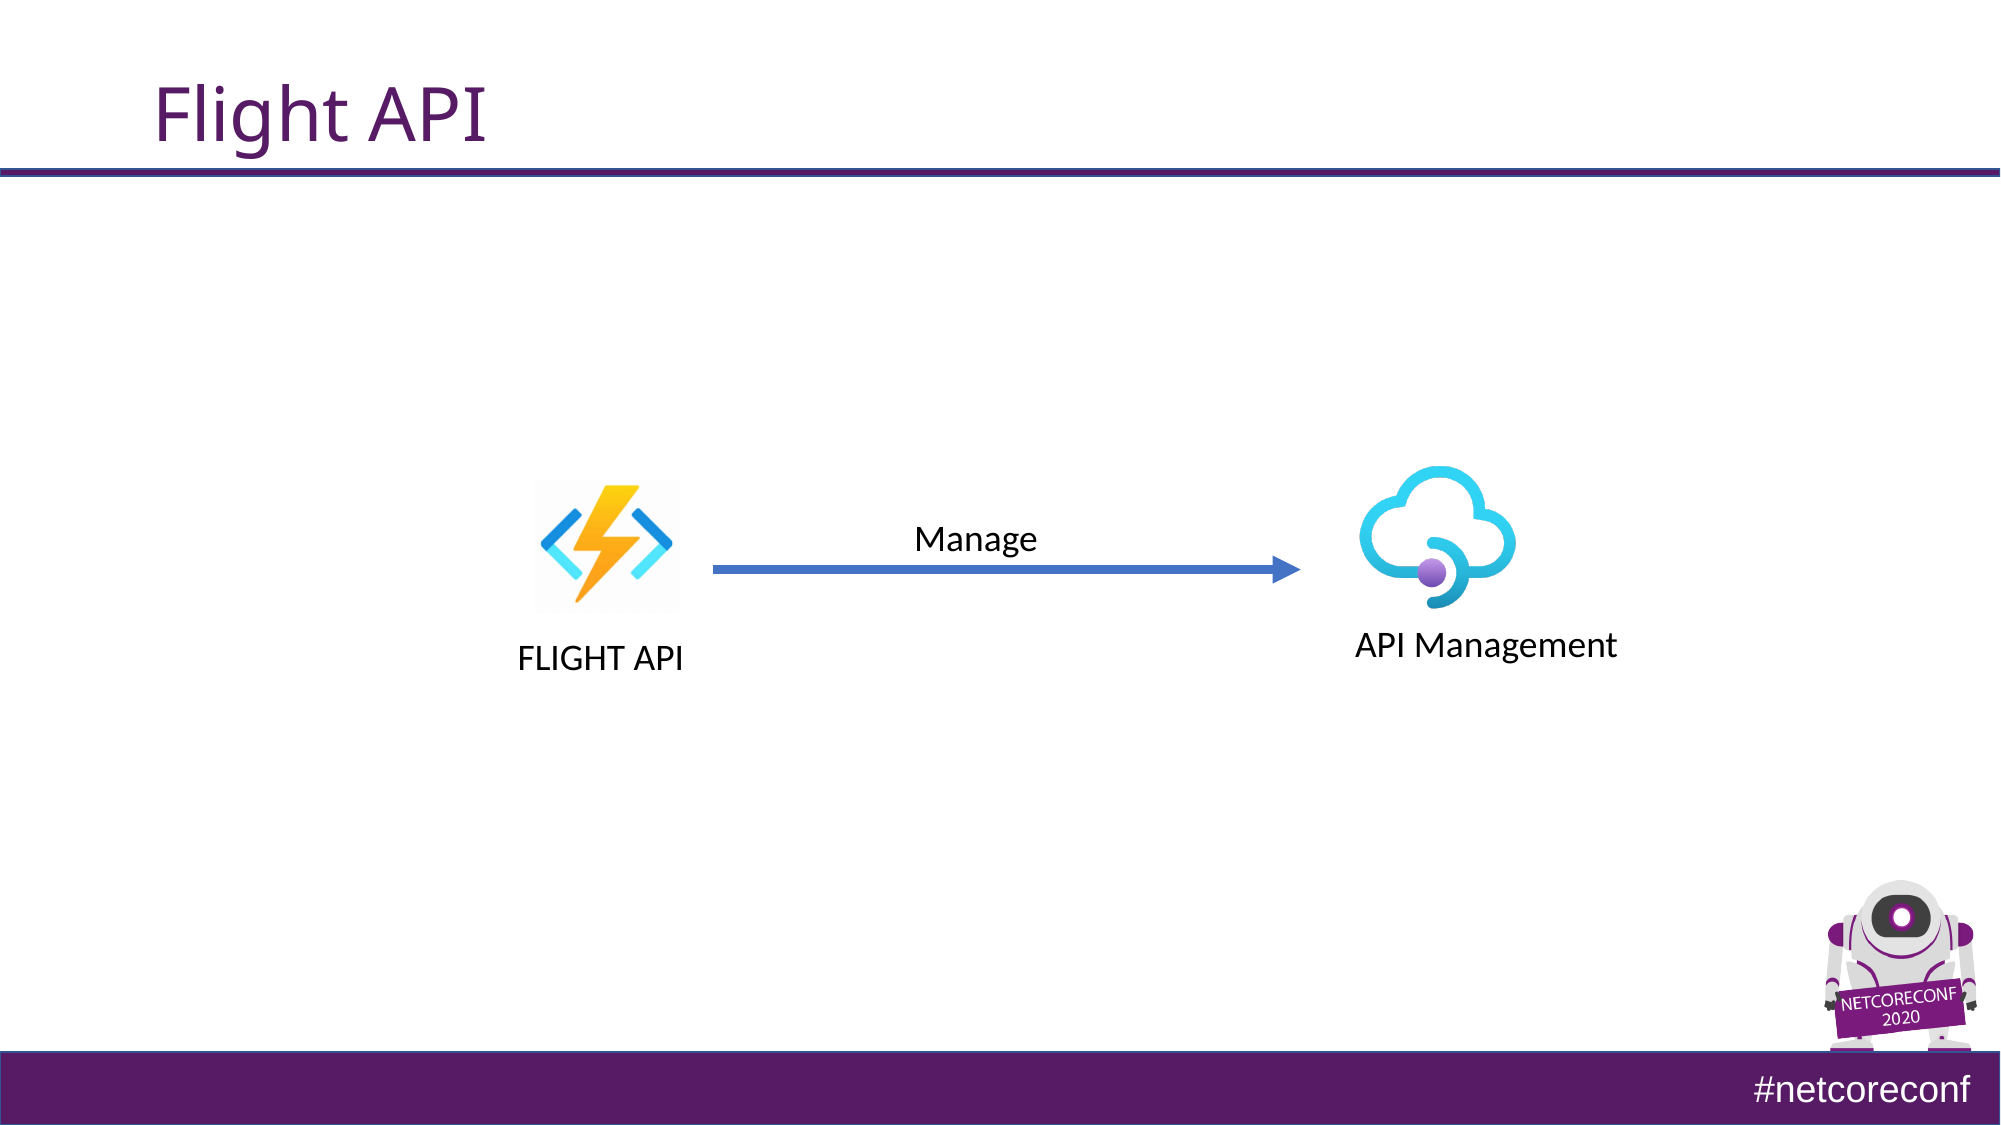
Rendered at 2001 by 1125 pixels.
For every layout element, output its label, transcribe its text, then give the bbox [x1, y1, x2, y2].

text_box Manage [899, 506, 1053, 567]
text_box API Management [1340, 612, 1650, 673]
picture [535, 479, 681, 613]
picture [1824, 880, 1977, 1051]
title Flight API [137, 20, 1863, 213]
picture [1355, 455, 1520, 619]
text_box FLIGHT API [502, 625, 713, 686]
